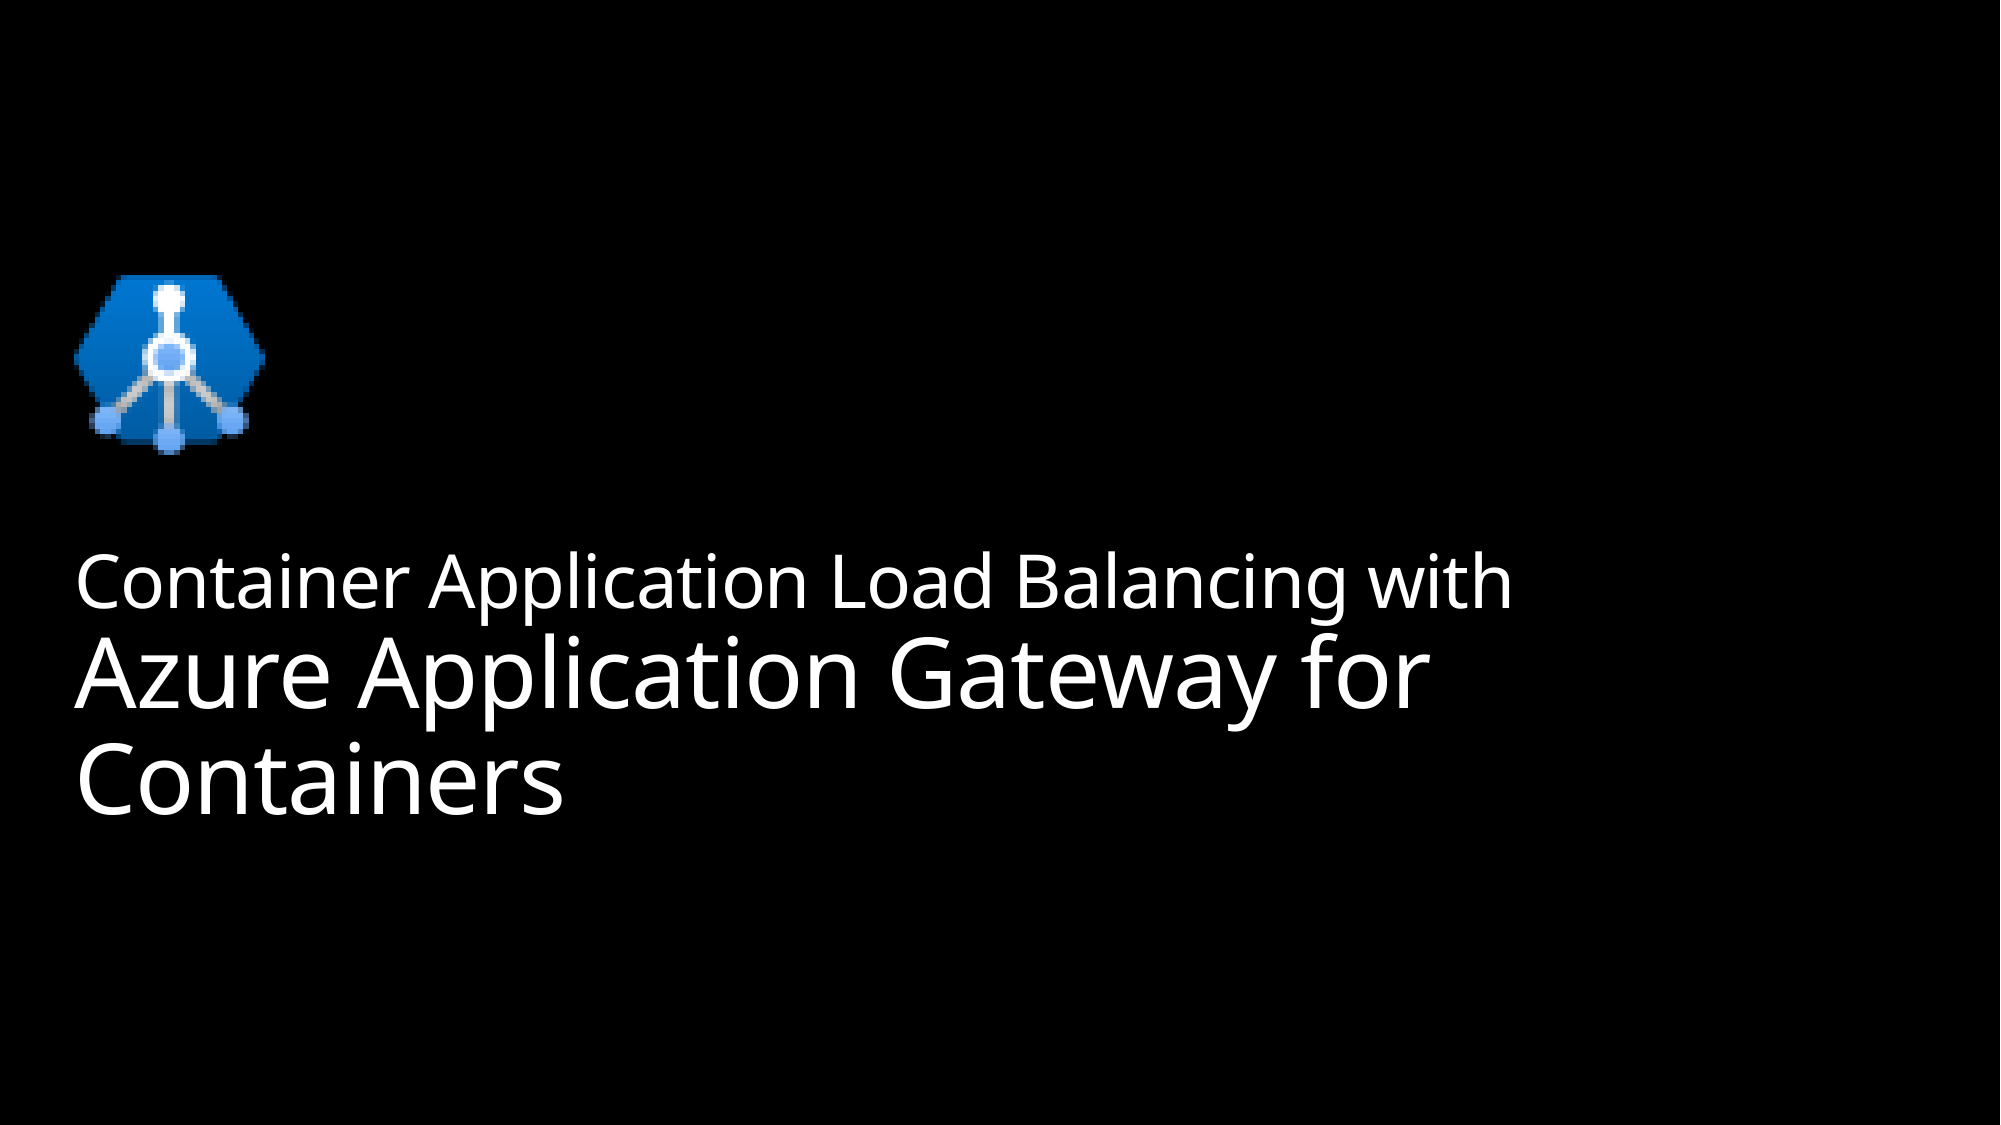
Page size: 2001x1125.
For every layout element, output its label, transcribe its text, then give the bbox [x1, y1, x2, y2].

title Container Application Load Balancing with Azure Application Gateway for Containers [74, 543, 1573, 739]
picture [74, 270, 265, 461]
